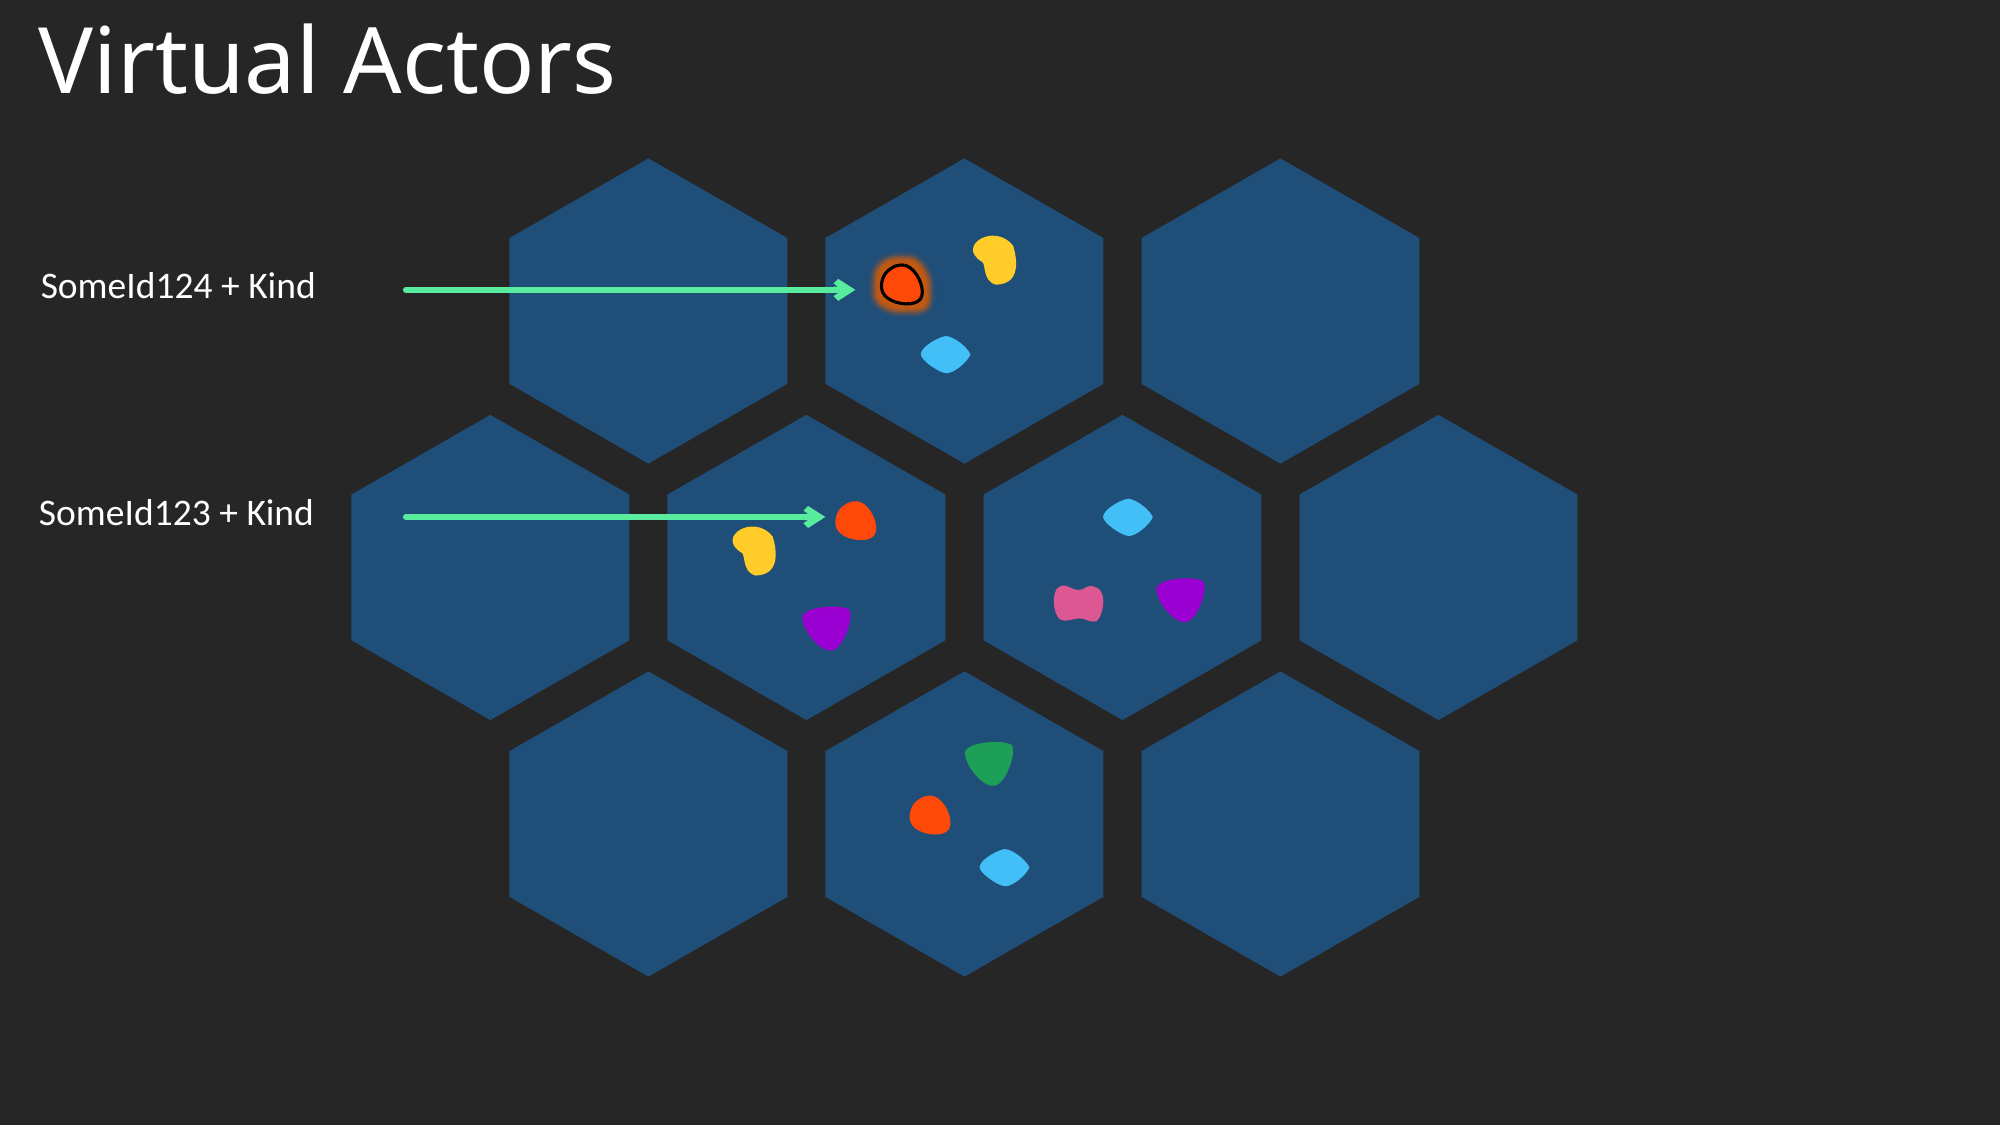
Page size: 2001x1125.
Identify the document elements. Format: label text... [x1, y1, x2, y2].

text_box [1140, 670, 1421, 978]
text_box [350, 413, 631, 722]
text_box [963, 740, 1015, 787]
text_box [24, 253, 856, 314]
text_box [982, 413, 1263, 722]
text_box [1102, 497, 1154, 537]
text_box [666, 413, 947, 722]
text_box [508, 314, 789, 465]
text_box [824, 670, 1105, 978]
text_box [508, 670, 789, 978]
text_box [1052, 584, 1105, 623]
text_box [731, 525, 777, 577]
text_box [801, 605, 852, 652]
text_box [834, 500, 878, 542]
text_box [508, 157, 789, 253]
text_box [919, 334, 972, 375]
text_box [824, 157, 1105, 465]
text_box [1140, 157, 1421, 465]
text_box [971, 234, 1018, 286]
text_box Virtual Actors [0, 1, 2000, 128]
text_box [1298, 413, 1579, 722]
text_box SomeId123 + Kind [24, 480, 397, 541]
text_box [880, 263, 924, 305]
text_box [1155, 577, 1206, 624]
text_box [908, 794, 952, 836]
text_box [978, 847, 1031, 888]
